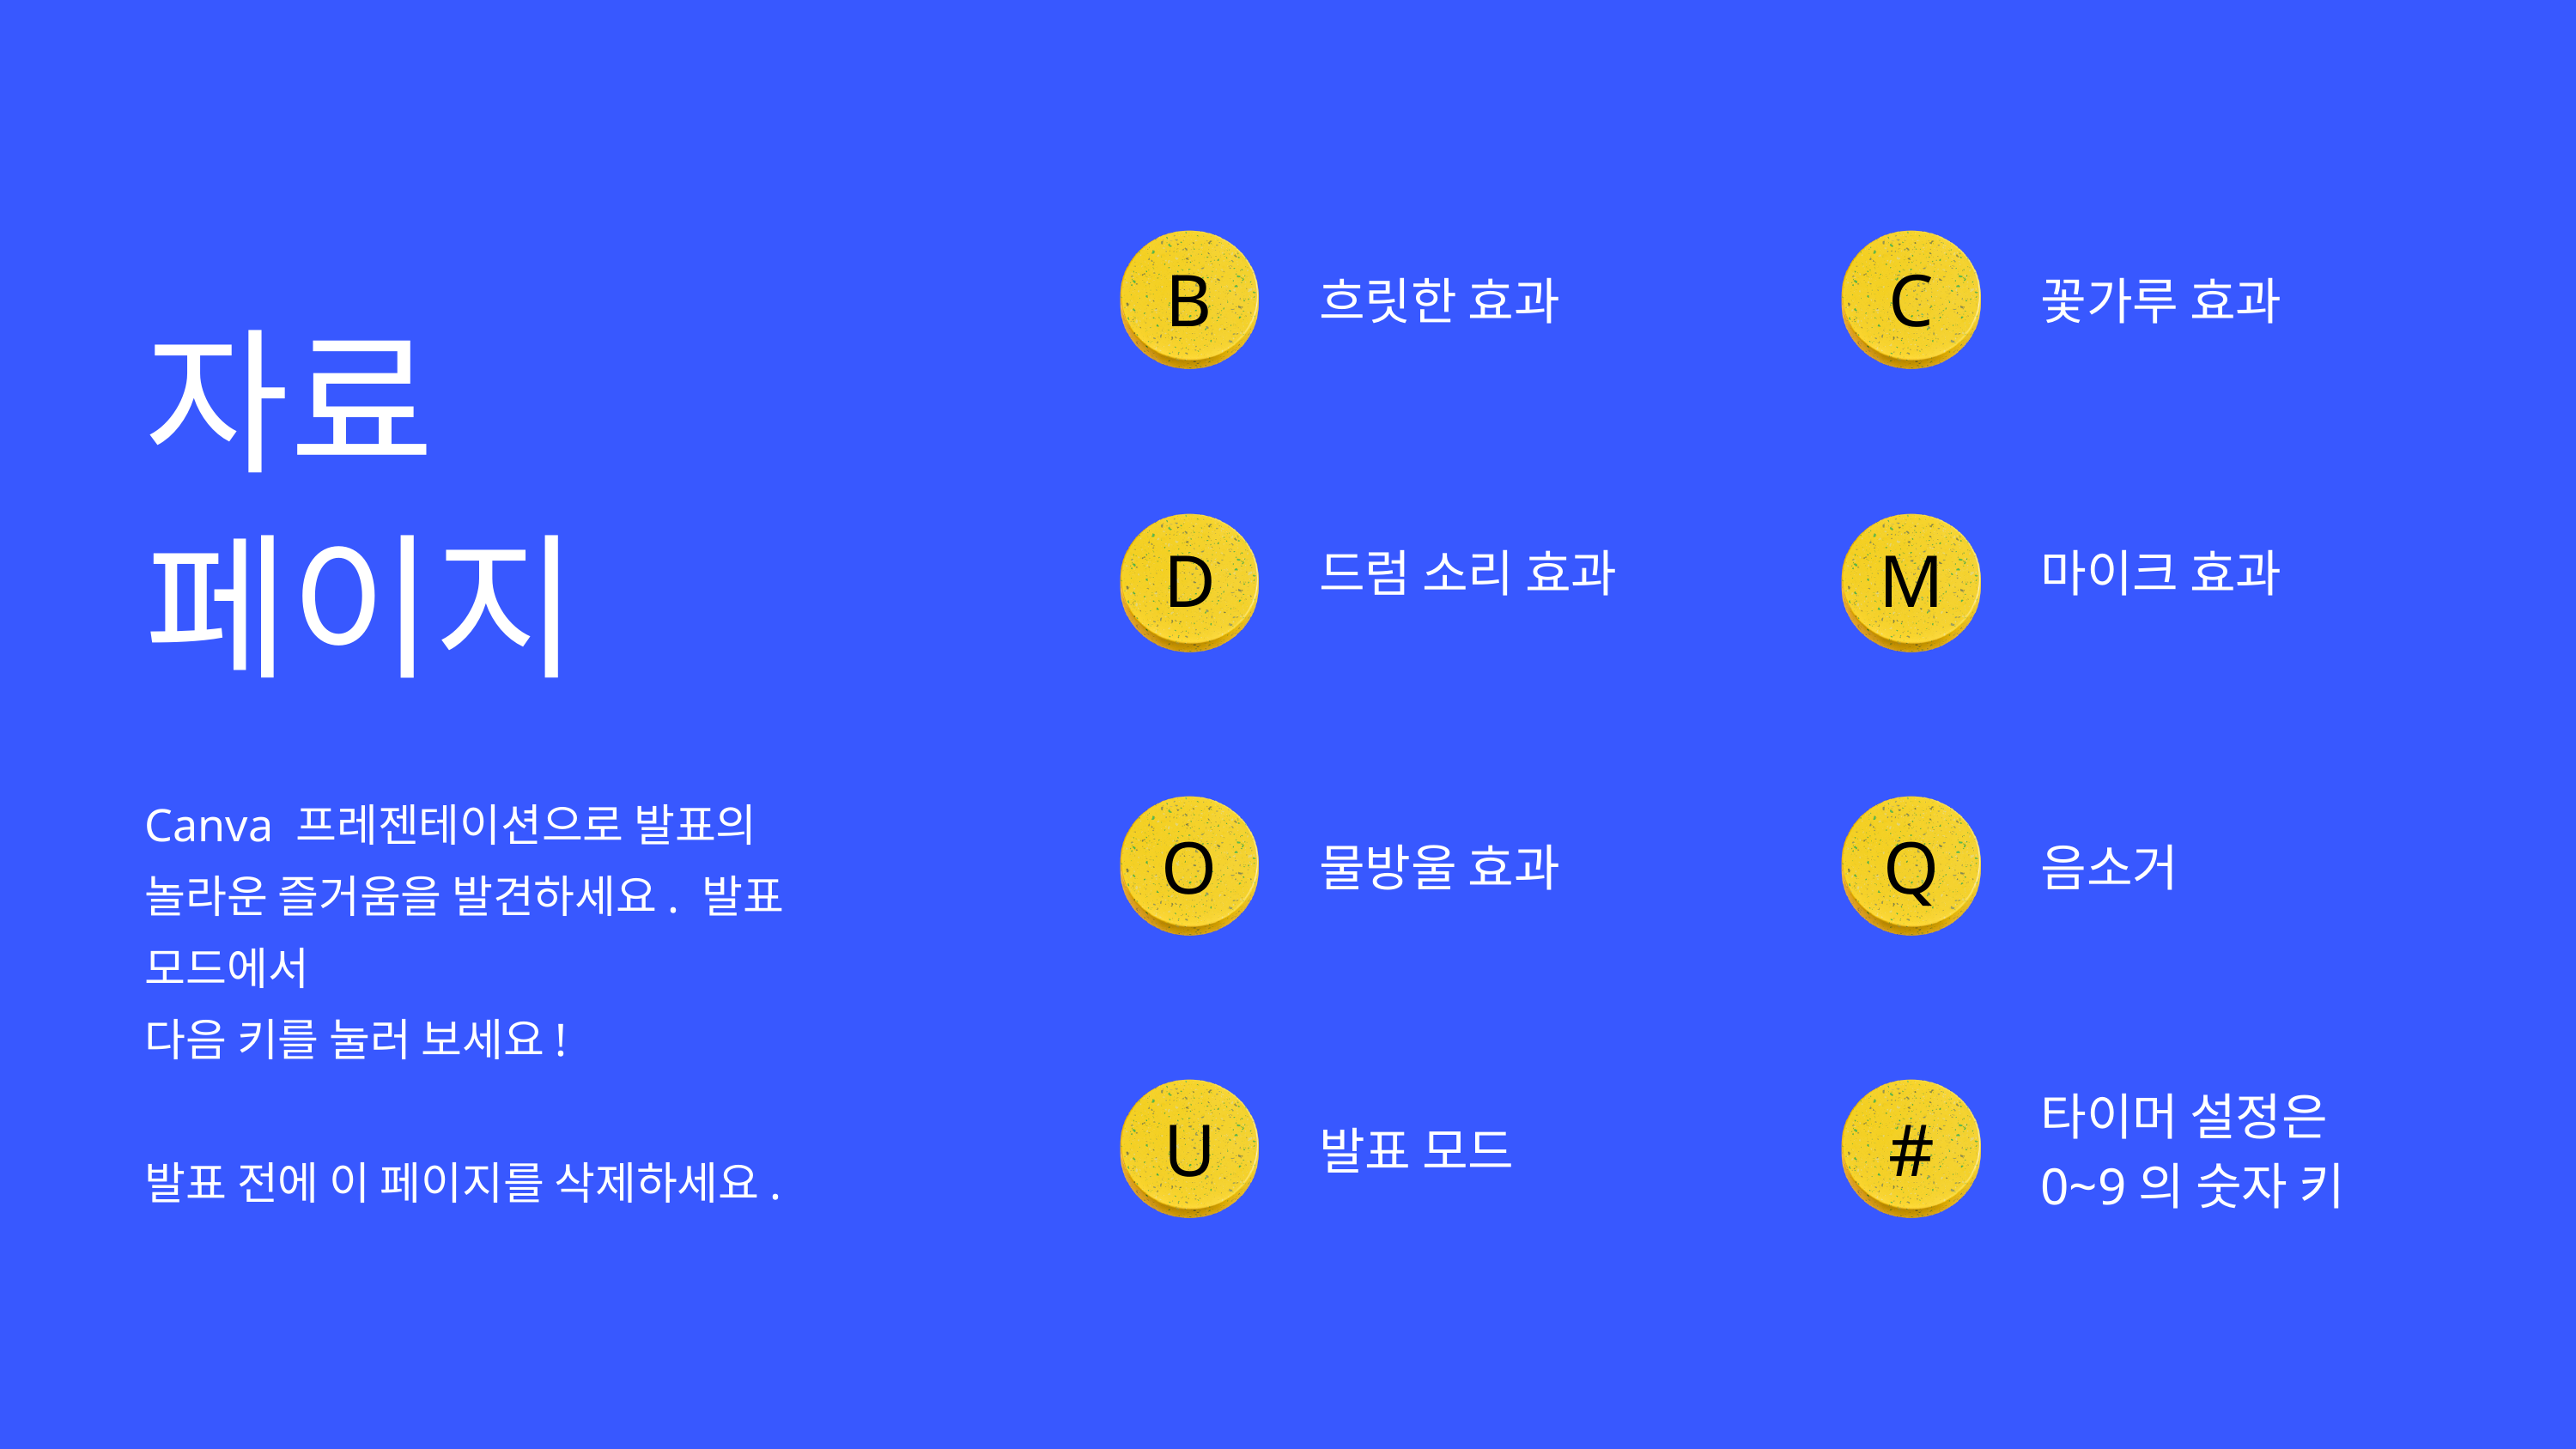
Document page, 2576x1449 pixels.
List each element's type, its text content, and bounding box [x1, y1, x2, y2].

text_box [1840, 512, 1982, 653]
text_box # [1876, 1105, 1947, 1191]
text_box 음소거 [2040, 826, 2432, 897]
text_box [1118, 512, 1260, 653]
text_box [1118, 229, 1260, 370]
text_box B [1153, 255, 1224, 342]
text_box C [1875, 255, 1947, 342]
text_box [1118, 1078, 1260, 1220]
text_box 흐릿한 효과 [1318, 259, 1710, 330]
text_box 발표 모드 [1318, 1109, 1710, 1180]
text_box [1118, 795, 1260, 937]
text_box 드럼 소리 효과 [1318, 531, 1710, 602]
text_box [1840, 229, 1982, 370]
text_box 타이머 설정은 0~9의 숫자 키 [2040, 1075, 2432, 1216]
text_box [1840, 795, 1982, 937]
text_box M [1876, 535, 1947, 621]
text_box O [1154, 822, 1225, 908]
text_box 물방울 효과 [1318, 826, 1710, 897]
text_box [144, 297, 888, 1151]
text_box [1840, 1078, 1982, 1220]
text_box U [1154, 1105, 1225, 1191]
text_box Q [1876, 822, 1947, 908]
text_box D [1154, 535, 1225, 621]
text_box 마이크 효과 [2040, 531, 2432, 602]
text_box 꽃가루 효과 [2040, 259, 2432, 330]
